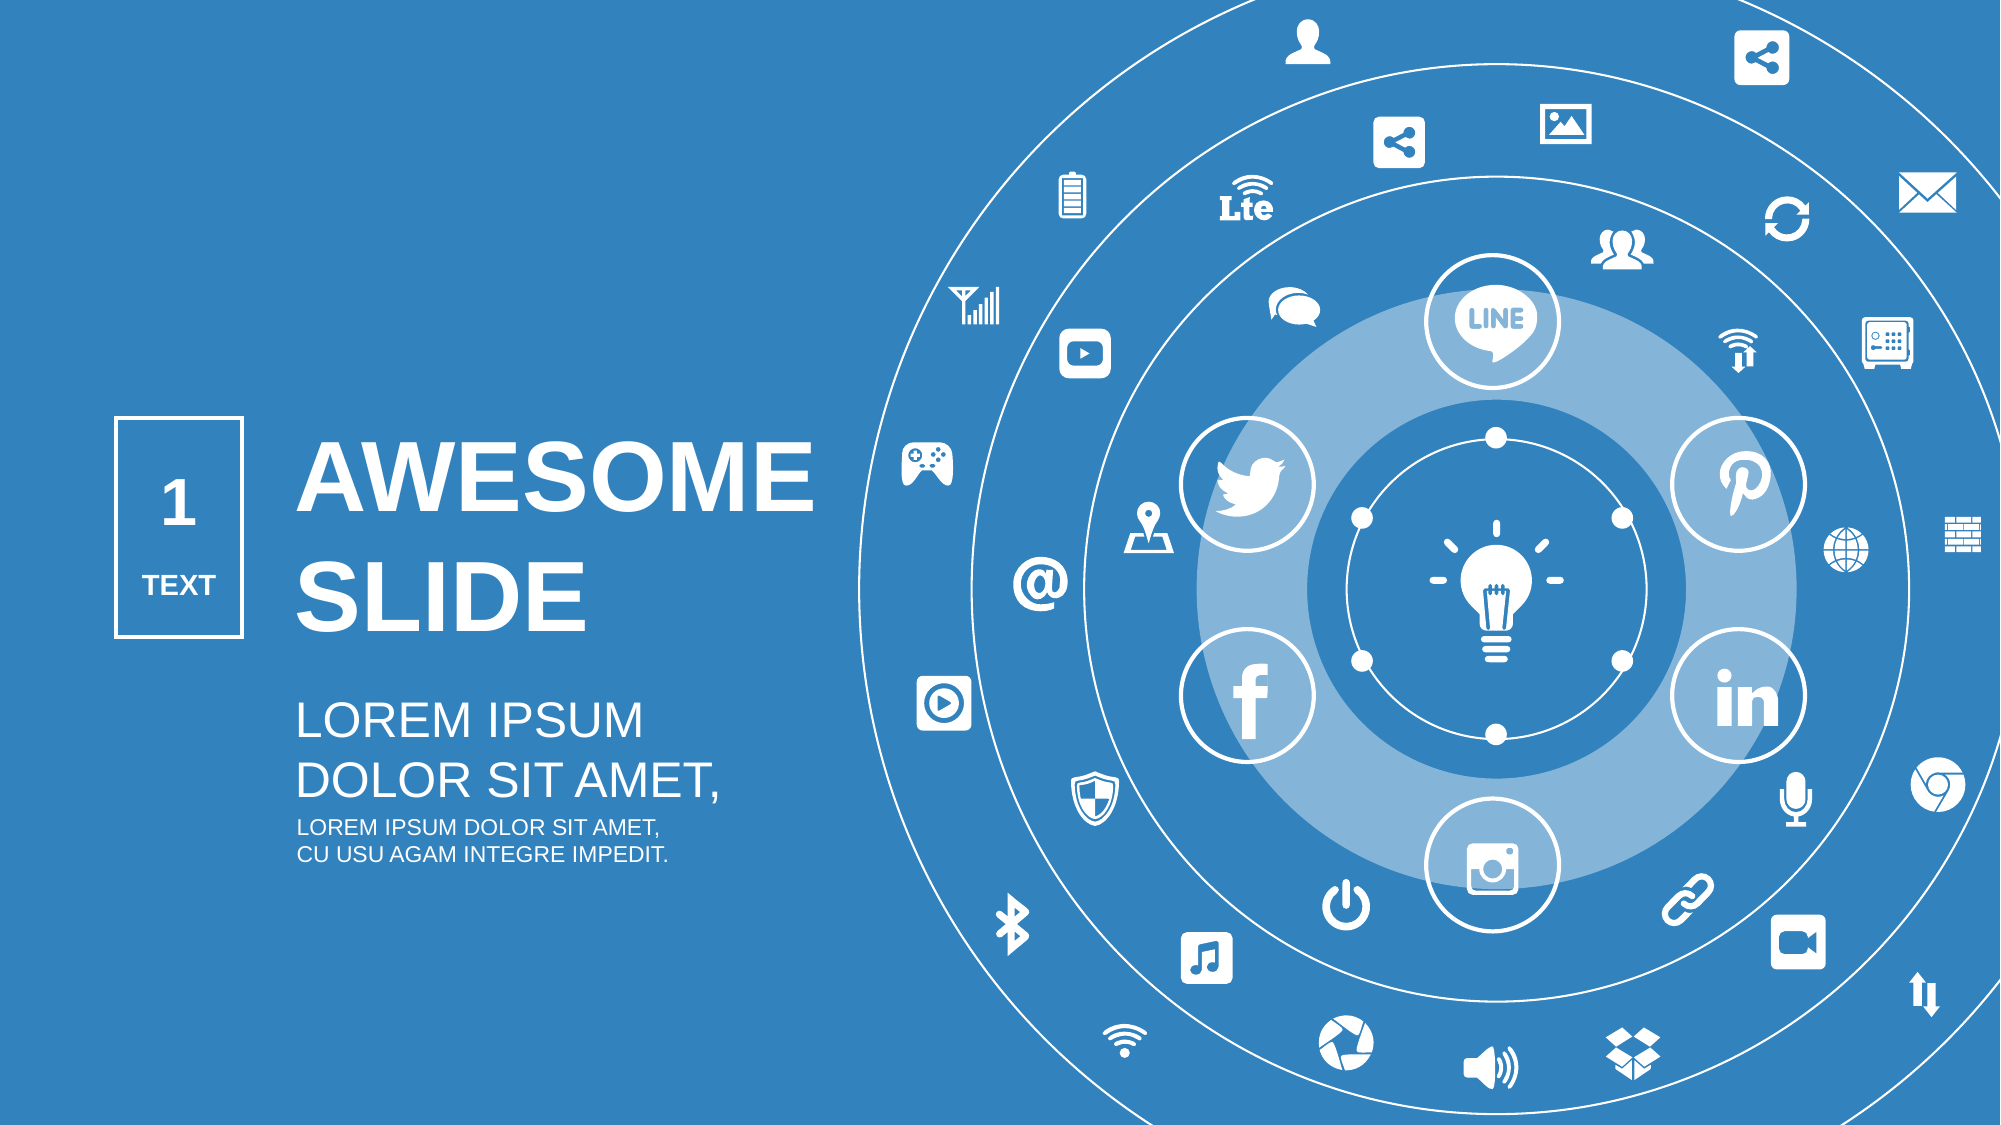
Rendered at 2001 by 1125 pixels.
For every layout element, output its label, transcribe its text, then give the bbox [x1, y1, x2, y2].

text_box [1442, 537, 1460, 555]
text_box [1545, 575, 1565, 585]
text_box AWESOME SLIDE [280, 404, 866, 660]
text_box [1372, 115, 1426, 170]
text_box [1428, 575, 1449, 585]
text_box [1909, 756, 1967, 814]
text_box [1101, 1022, 1148, 1048]
text_box [1012, 555, 1069, 613]
text_box [1603, 1026, 1663, 1083]
text_box [1484, 425, 1508, 450]
text_box [970, 63, 2000, 1116]
text_box [1267, 286, 1322, 329]
text_box [1671, 628, 1807, 764]
text_box [1179, 931, 1234, 985]
text_box [1539, 103, 1593, 145]
text_box TEXT [115, 558, 243, 609]
text_box [1589, 228, 1655, 271]
text_box [1453, 283, 1539, 364]
text_box [1484, 722, 1508, 747]
text_box [1907, 970, 1943, 1019]
text_box [862, 0, 2000, 1125]
text_box [1179, 416, 1315, 552]
text_box [994, 890, 1031, 959]
text_box [1057, 170, 1088, 220]
text_box [1944, 516, 1982, 553]
text_box [1764, 217, 1811, 243]
text_box [1610, 506, 1635, 530]
text_box [1215, 457, 1286, 517]
text_box [1317, 1014, 1375, 1072]
text_box [1671, 416, 1807, 552]
text_box [915, 674, 973, 732]
text_box [1718, 450, 1772, 518]
text_box [1350, 506, 1374, 530]
text_box [945, 285, 1000, 326]
text_box [1284, 18, 1332, 66]
text_box [1610, 649, 1635, 673]
text_box [1058, 327, 1112, 380]
text_box [1122, 500, 1176, 555]
text_box [115, 609, 243, 638]
text_box [1459, 543, 1533, 633]
text_box [1717, 327, 1760, 375]
text_box [1896, 171, 1960, 214]
text_box [1660, 872, 1716, 928]
text_box [1733, 29, 1791, 87]
text_box [1232, 662, 1269, 741]
text_box [1769, 913, 1827, 971]
text_box [1425, 254, 1561, 390]
text_box LOREM IPSUM DOLOR SIT AMET, CU USU AGAM INTEGRE IMPEDIT. [281, 805, 868, 875]
text_box [1716, 686, 1733, 727]
text_box [1462, 1045, 1520, 1091]
text_box 1 [145, 451, 213, 546]
text_box [1860, 316, 1915, 370]
text_box [1425, 797, 1561, 933]
text_box [1069, 770, 1121, 829]
text_box [1350, 649, 1374, 673]
text_box LOREM IPSUM DOLOR SIT AMET, [280, 680, 866, 816]
text_box [900, 441, 955, 487]
text_box [1321, 884, 1372, 932]
text_box [1533, 537, 1551, 555]
text_box [1736, 685, 1780, 727]
text_box [1822, 526, 1870, 574]
text_box [1716, 667, 1733, 684]
text_box [115, 417, 243, 558]
text_box [1479, 634, 1513, 664]
text_box [1230, 173, 1275, 222]
text_box [1179, 628, 1315, 764]
text_box [1219, 195, 1241, 221]
text_box [1764, 195, 1811, 221]
text_box [1778, 770, 1814, 828]
text_box [1492, 518, 1502, 539]
text_box [1341, 877, 1351, 910]
text_box [1118, 1046, 1131, 1060]
text_box [1465, 842, 1520, 896]
